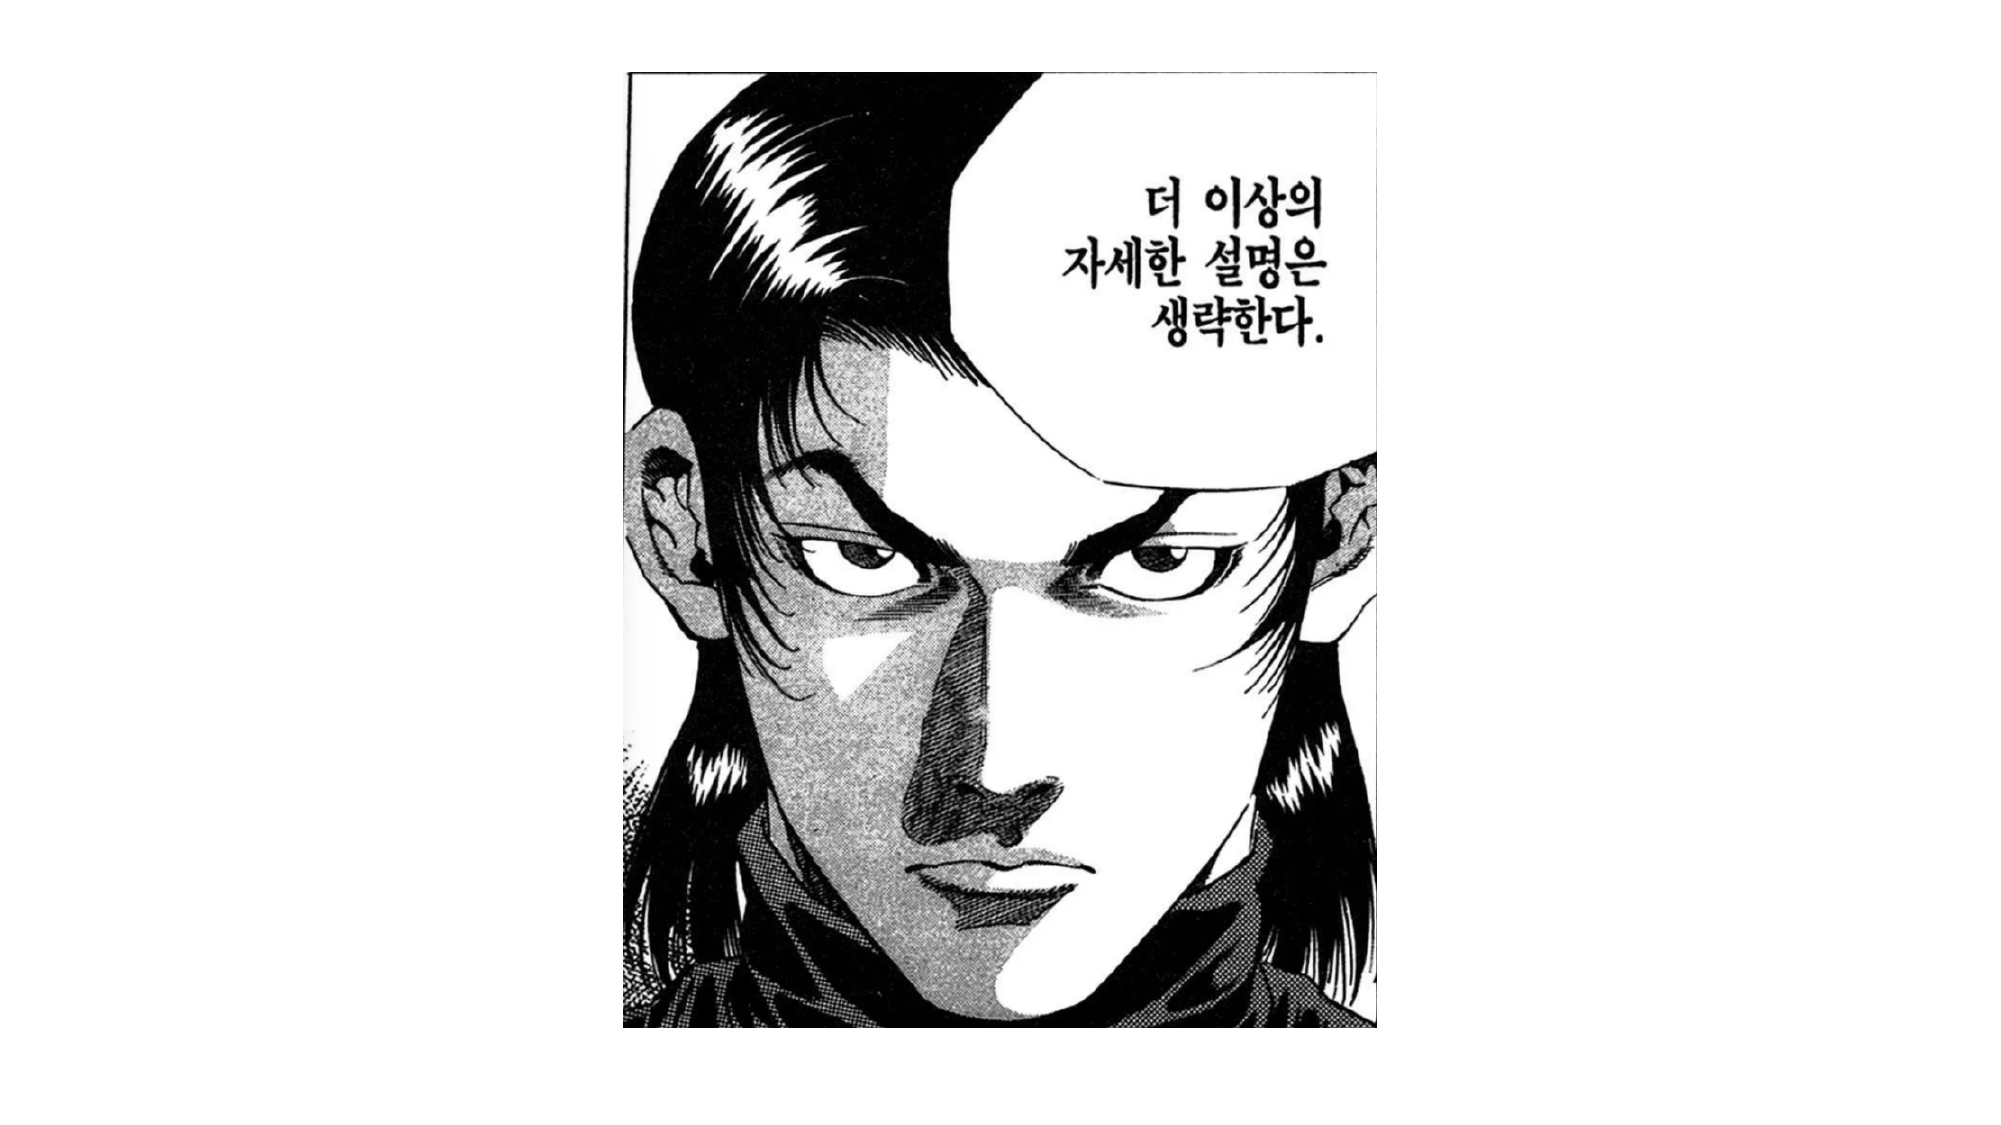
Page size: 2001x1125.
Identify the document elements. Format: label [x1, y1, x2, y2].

picture [623, 72, 1377, 1028]
